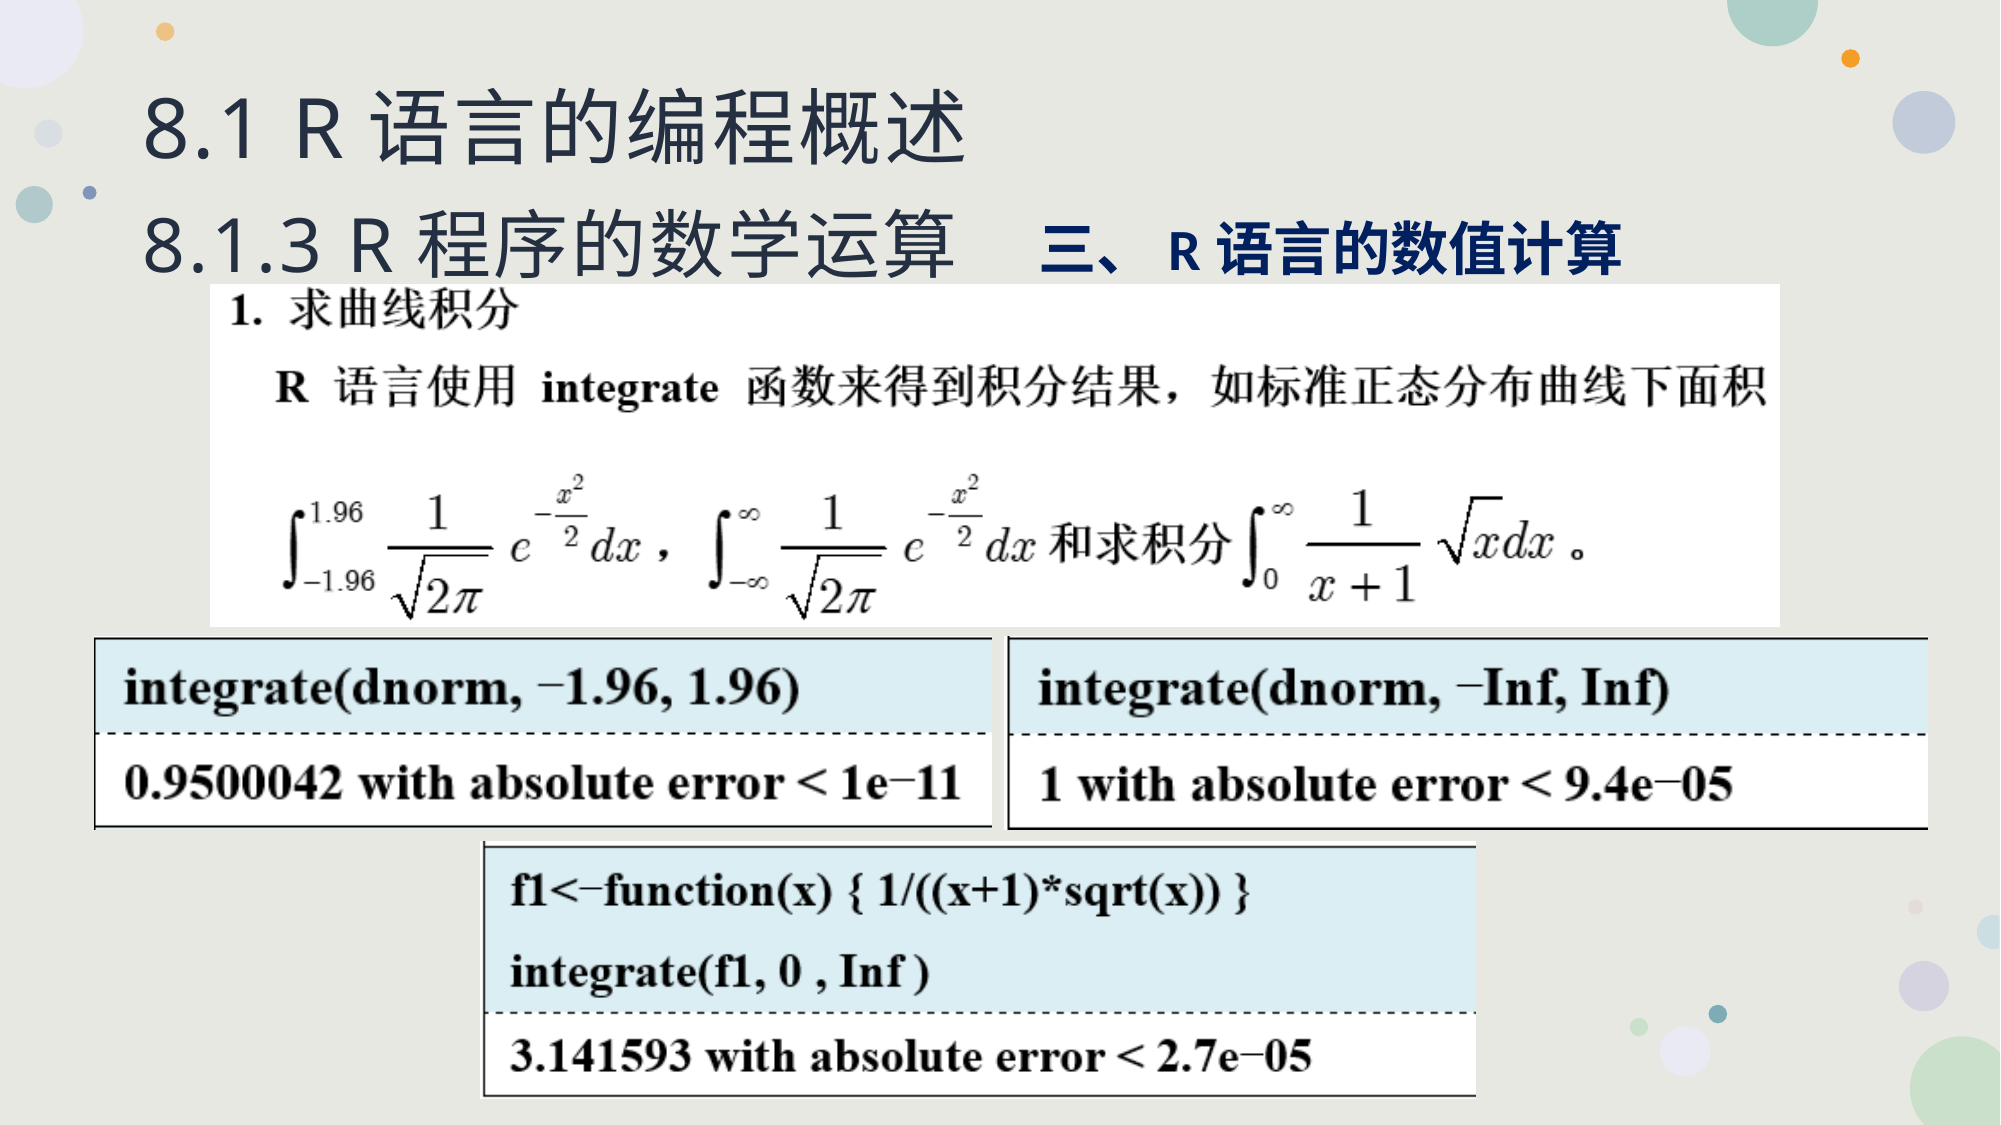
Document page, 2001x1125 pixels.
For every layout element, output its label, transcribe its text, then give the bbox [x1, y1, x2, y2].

picture [480, 841, 1476, 1099]
text_box 三、R语言的数值计算 [1023, 169, 1790, 290]
picture [1004, 636, 1928, 830]
list [127, 299, 1877, 1125]
picture [210, 284, 1780, 627]
title 8.1 R语言的编程概述 8.1.3 R程序的数学运算 [127, 59, 1877, 278]
picture [94, 636, 992, 830]
